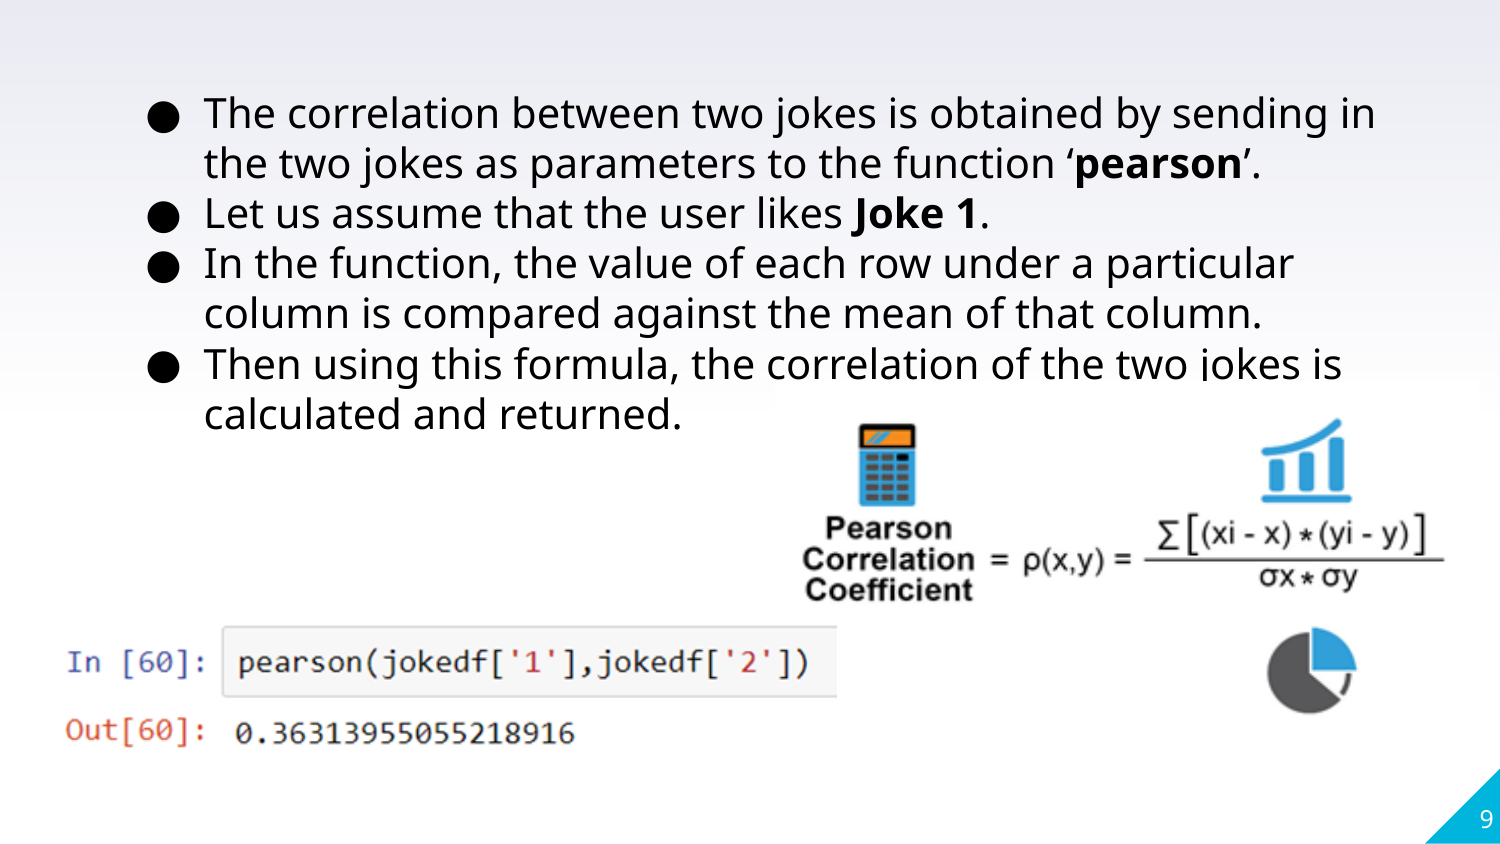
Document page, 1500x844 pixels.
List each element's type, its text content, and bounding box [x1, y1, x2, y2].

slide_number ‹#› [1418, 760, 1494, 838]
text_box The correlation between two jokes is obtained by sending in the two jokes as parameters to the function ‘pearson’. Let us assume that the user likes Joke 1. In the function, the value of each row under a particular column is compared against the mean of that column. Then using this formula, the correlation of the two jokes is calculated and returned. [113, 72, 1404, 435]
picture [45, 380, 1479, 761]
